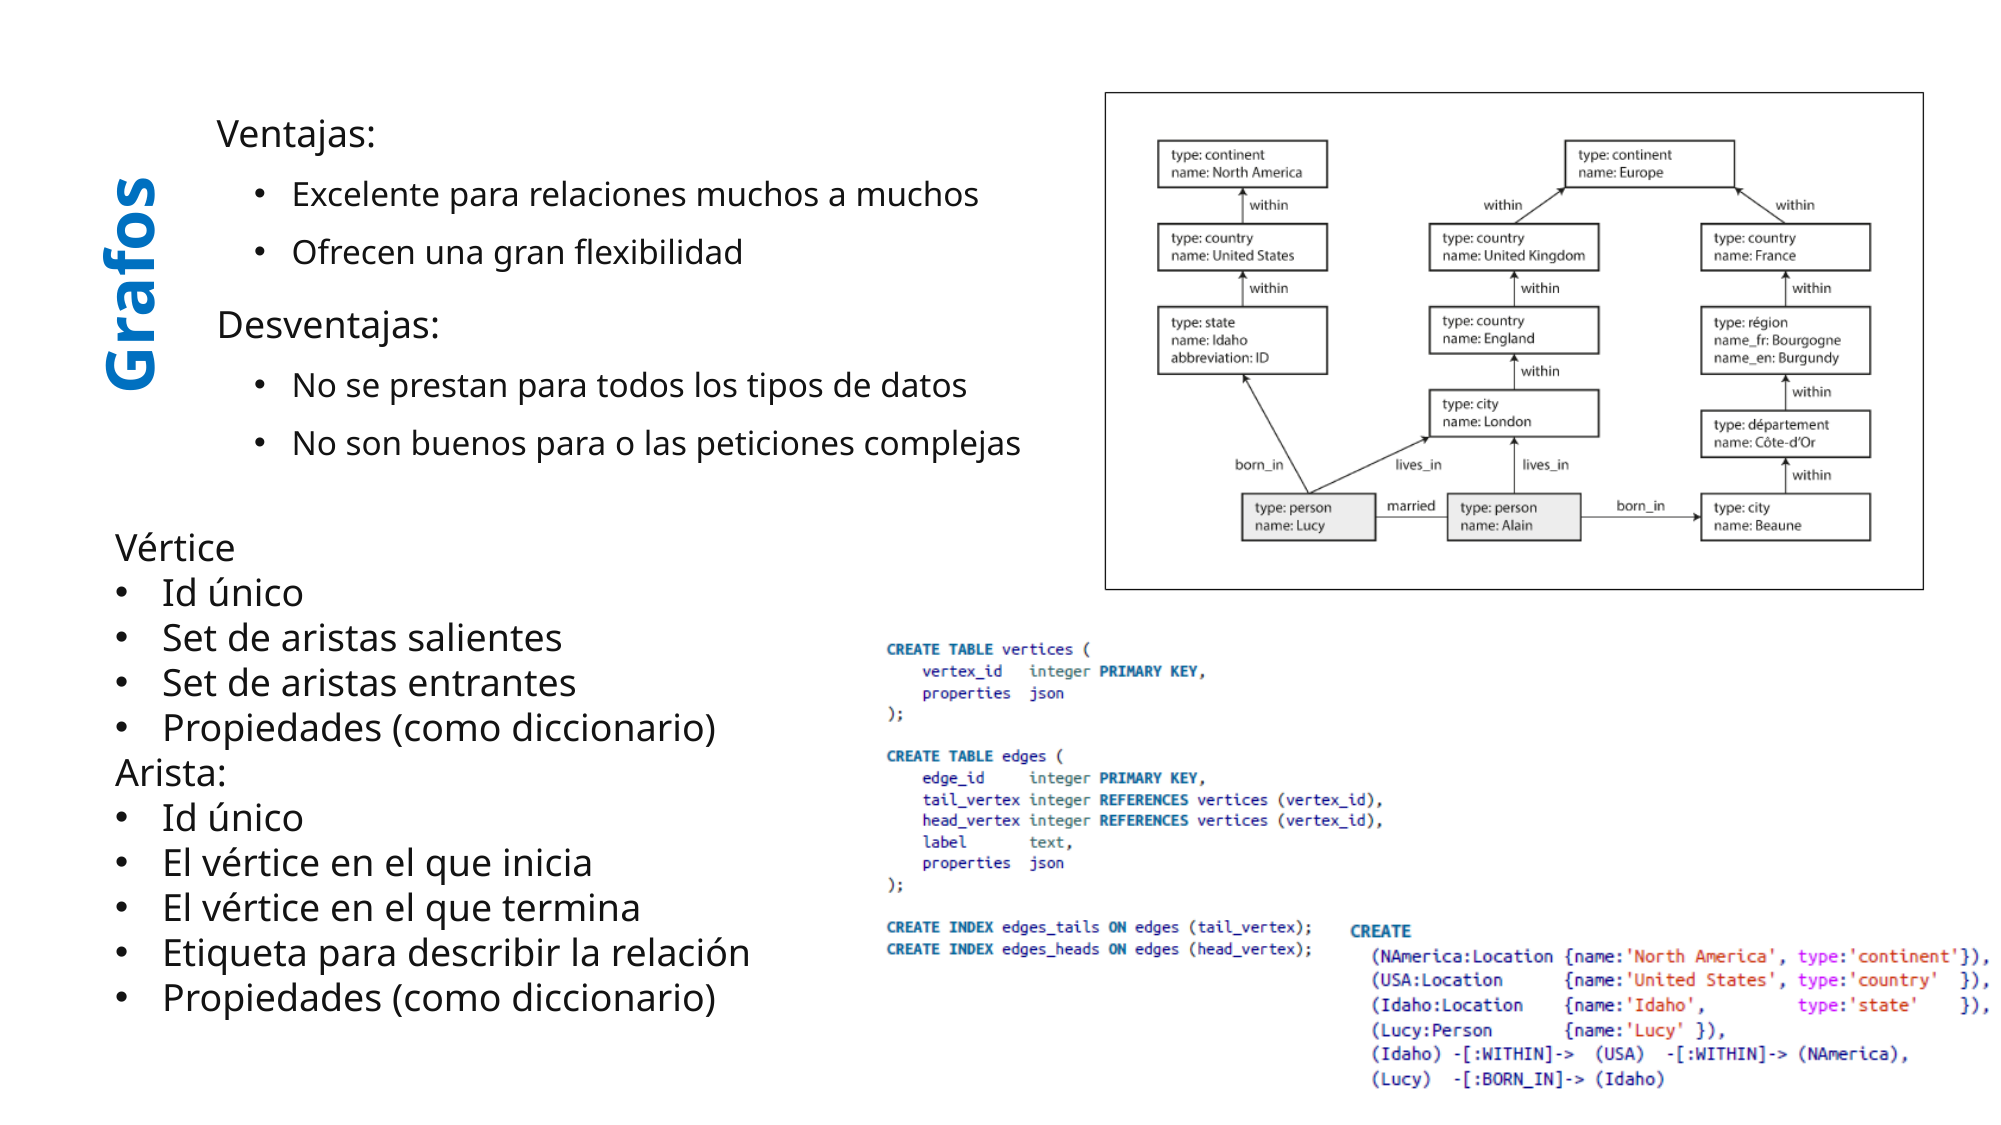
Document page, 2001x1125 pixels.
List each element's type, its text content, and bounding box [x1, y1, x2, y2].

text_box Vértice Id único Set de aristas salientes Set de aristas entrantes Propiedades (como diccionario) Arista: Id único El vértice en el que inicia El vértice en el que termina Etiqueta para describir la relación Propiedades (como diccionario) [100, 516, 1101, 1027]
title Grafos [17, 133, 177, 410]
picture [1093, 85, 1930, 595]
picture [868, 633, 2000, 1098]
list Ventajas: Excelente para relaciones muchos a muchos Ofrecen una gran flexibilidad Desventajas: No se prestan para todos los tipos de datos No son buenos para o las peticiones complejas [201, 93, 1093, 488]
